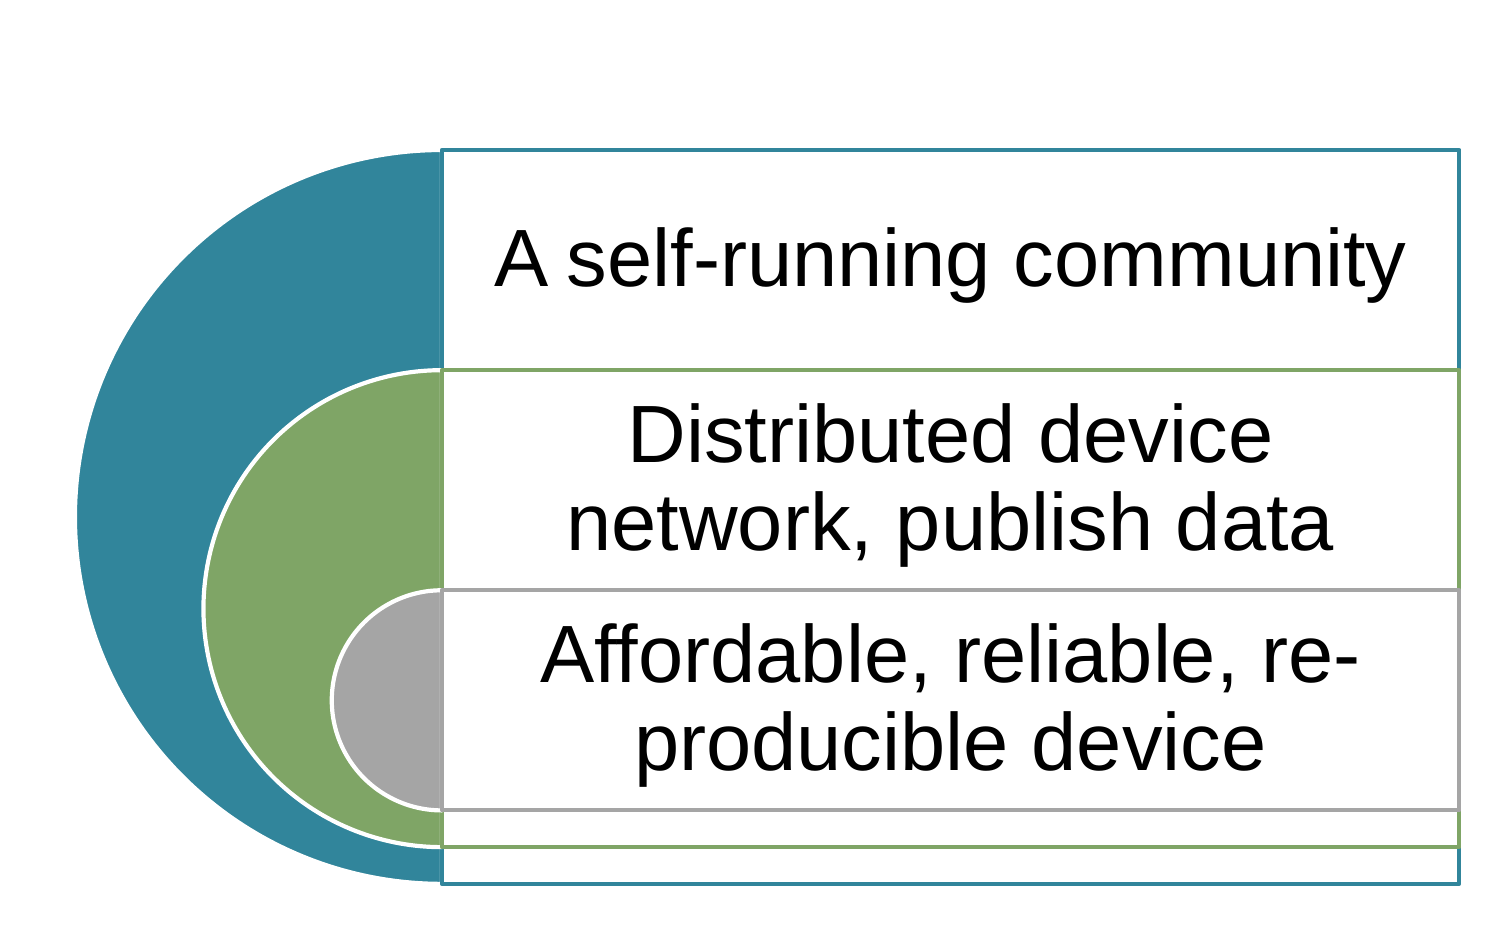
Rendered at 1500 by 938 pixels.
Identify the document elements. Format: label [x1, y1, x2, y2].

list [74, 149, 1460, 885]
